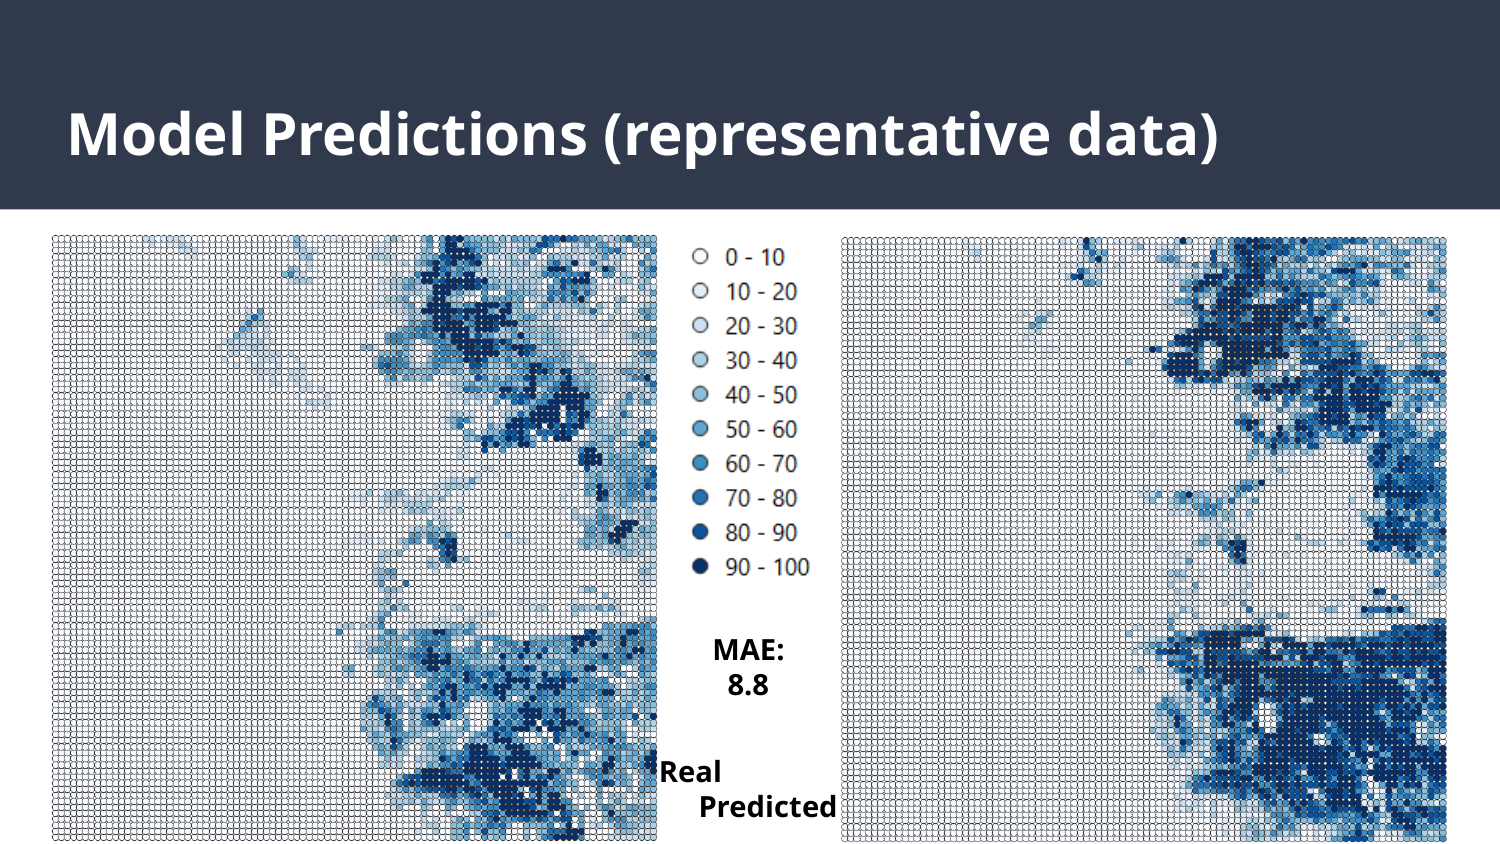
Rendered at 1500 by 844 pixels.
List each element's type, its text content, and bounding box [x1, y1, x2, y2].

picture [50, 234, 660, 844]
title Model Predictions (representative data) [51, 82, 1449, 185]
picture [839, 234, 1450, 844]
text_box MAE: 8.8 [682, 616, 815, 738]
picture [687, 247, 822, 597]
text_box Real Predicted [665, 738, 834, 841]
